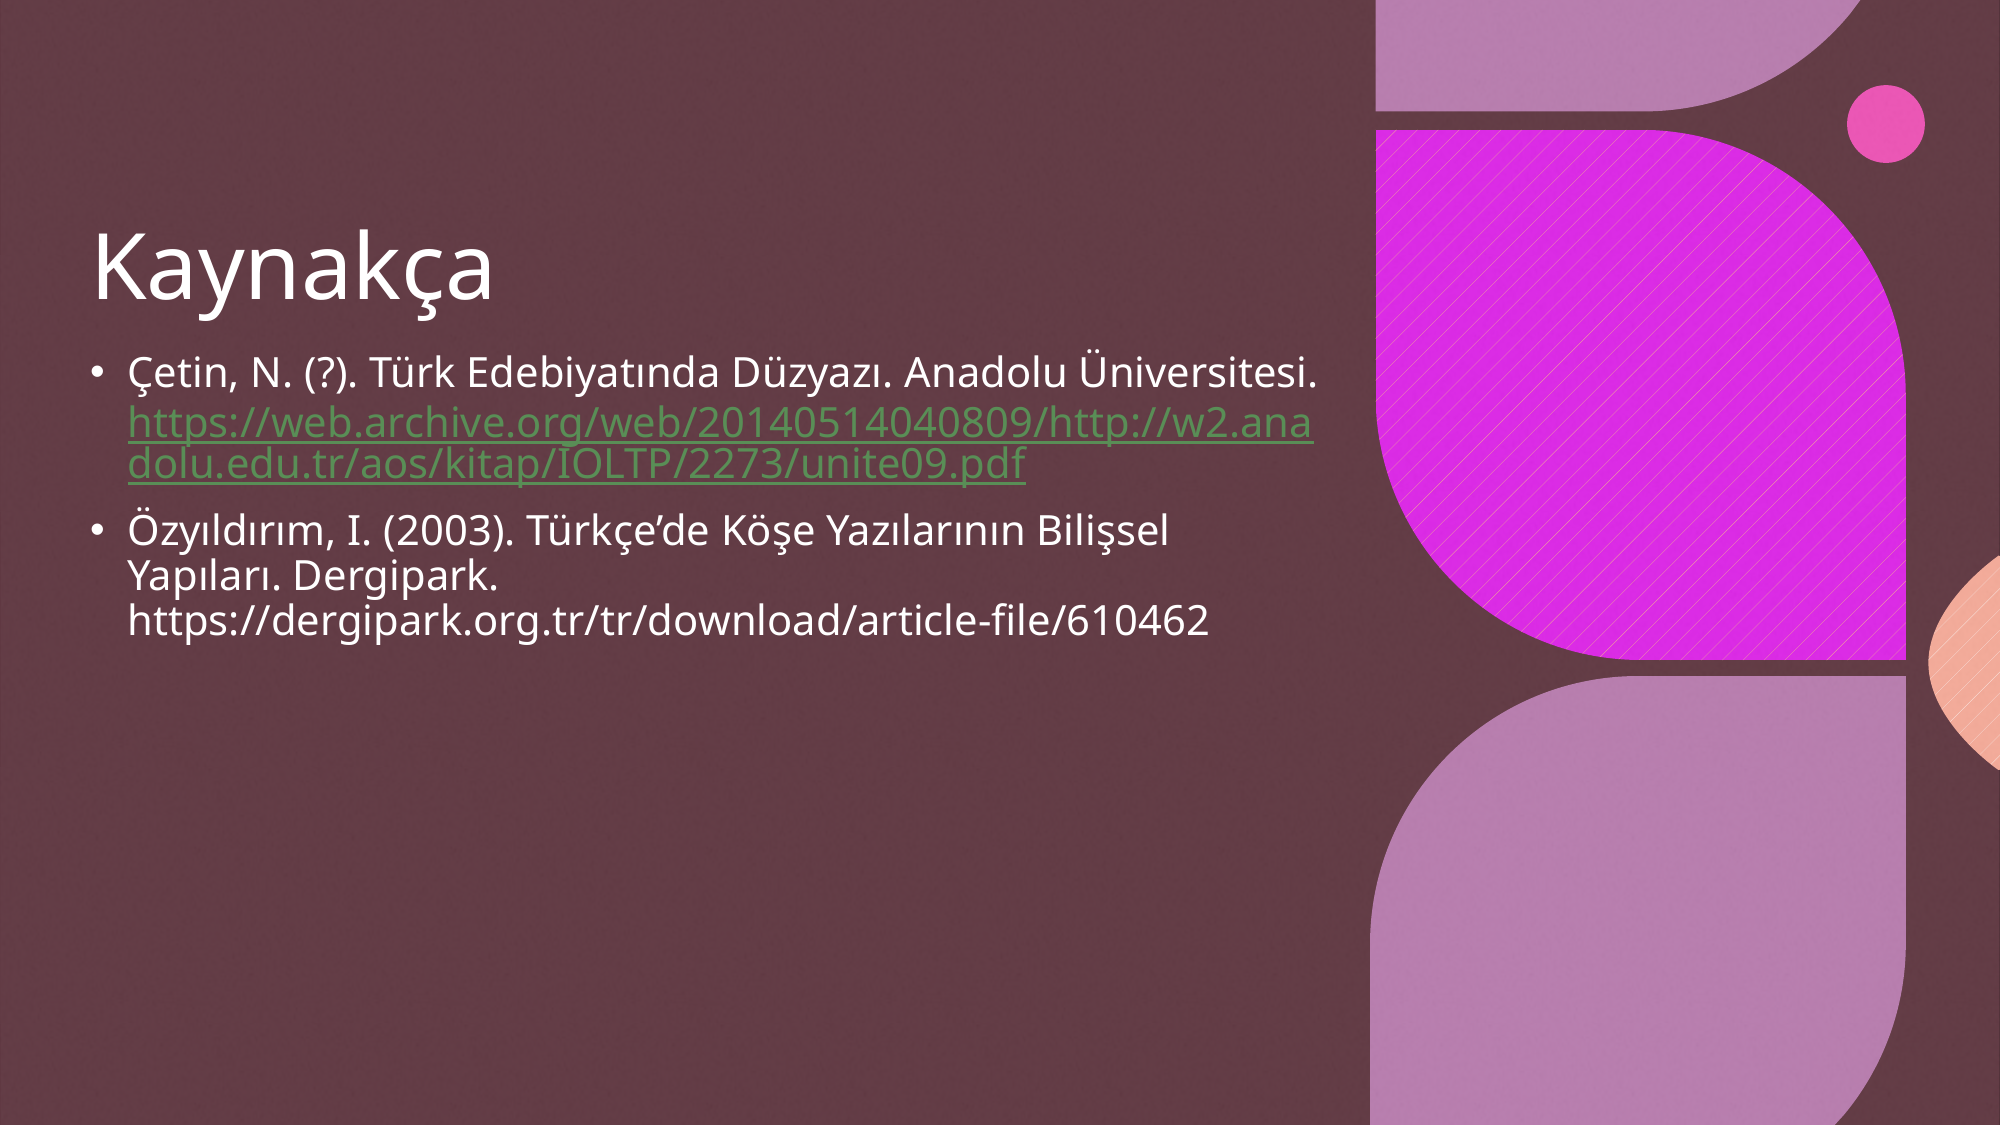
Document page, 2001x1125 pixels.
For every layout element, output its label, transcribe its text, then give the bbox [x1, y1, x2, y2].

list Çetin, N. (?). Türk Edebiyatında Düzyazı. Anadolu Üniversitesi. https://web.archive.org/web/20140514040809/http://w2.anadolu.edu.tr/aos/kitap/IOLTP/2273/unite09.pdf Özyıldırım, I. (2003). Türkçe’de Köşe Yazılarının Bilişsel Yapıları. Dergipark. https://dergipark.org.tr/tr/download/article-file/610462 [75, 343, 1336, 1014]
title Kaynakça [75, 109, 1336, 327]
